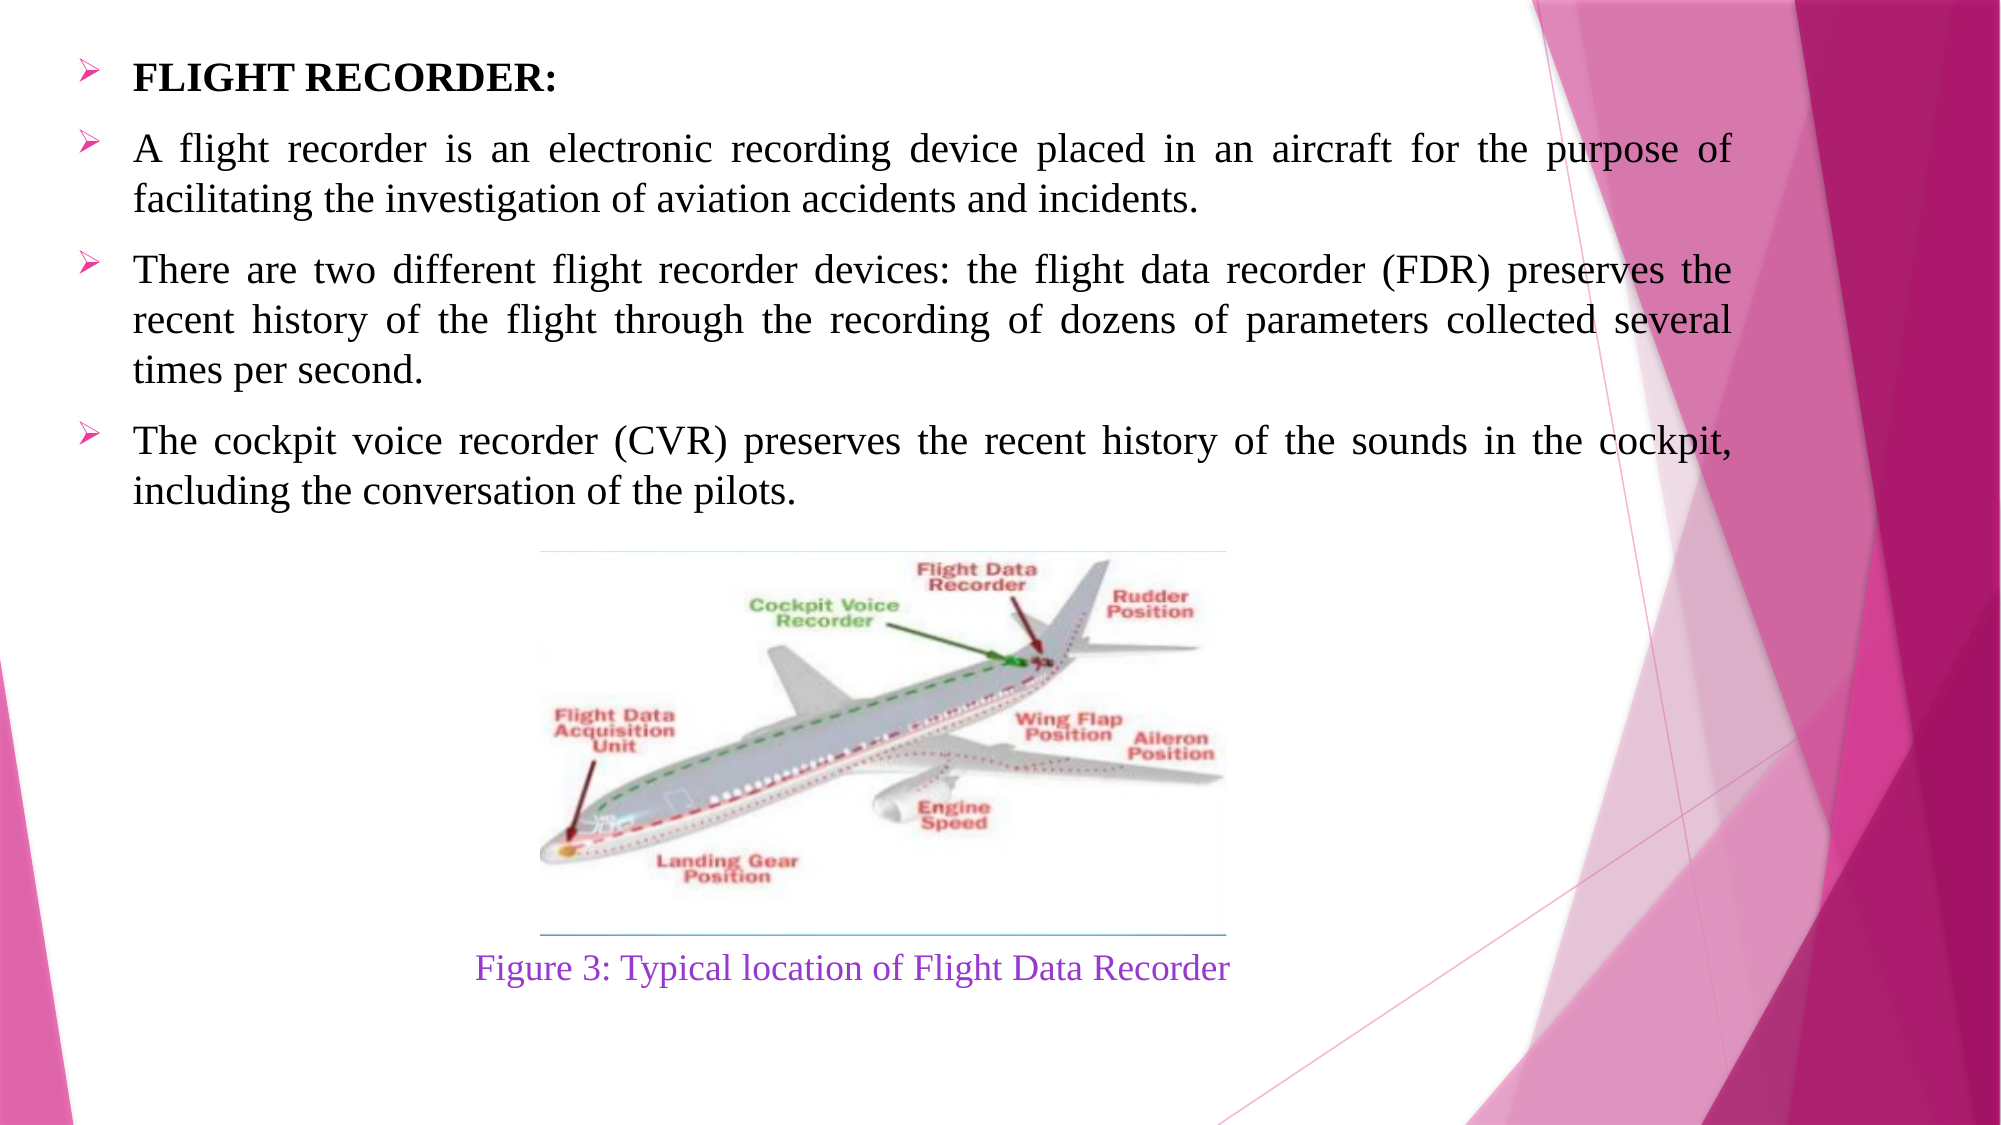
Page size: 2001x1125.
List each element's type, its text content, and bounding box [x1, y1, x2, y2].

text_box Figure 3: Typical location of Flight Data Recorder [460, 935, 1593, 995]
list FLIGHT RECORDER: A flight recorder is an electronic recording device placed in an aircraft for the purpose of facilitating the investigation of aviation accidents and incidents. There are two different flight recorder devices: the flight data recorder (FDR) preserves the recent history of the flight through the recording of dozens of parameters collected several times per second. The cockpit voice recorder (CVR) preserves the recent history of the sounds in the cockpit, including the conversation of the pilots. [61, 42, 1750, 679]
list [539, 550, 1227, 936]
